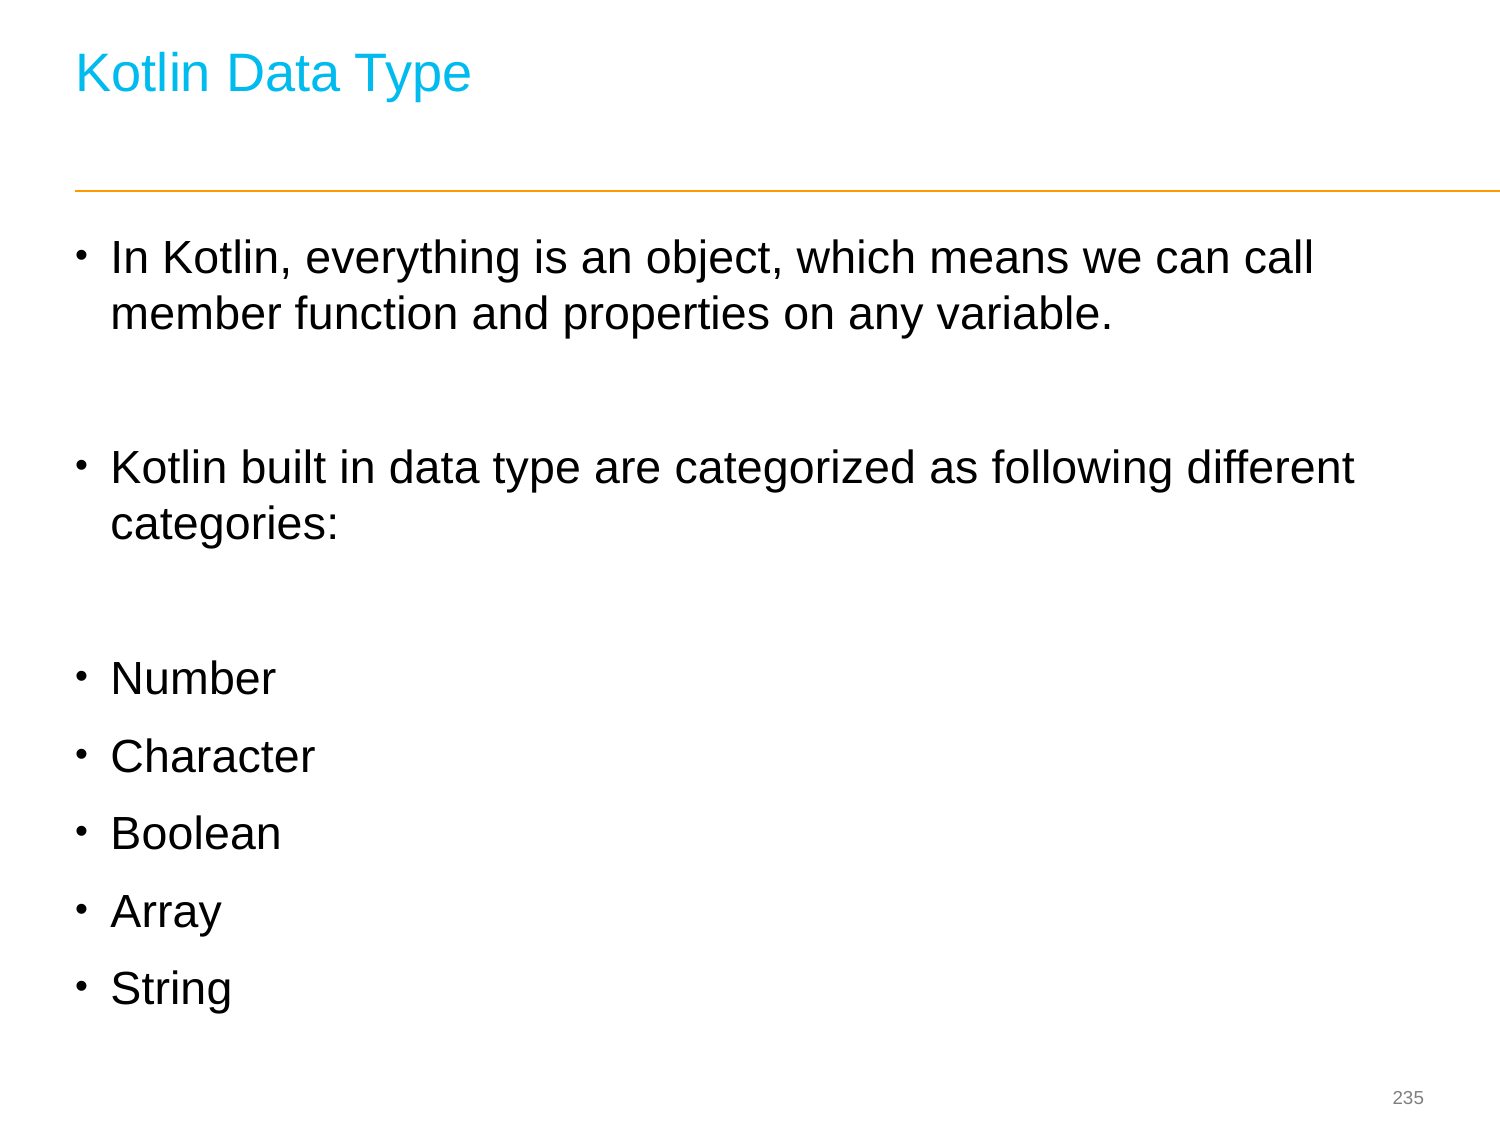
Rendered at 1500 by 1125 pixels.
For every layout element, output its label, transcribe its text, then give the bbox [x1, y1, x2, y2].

list In Kotlin, everything is an object, which means we can call member function and properties on any variable. Kotlin built in data type are categorized as following different categories: Number Character Boolean Array String [75, 226, 1425, 1018]
title Kotlin Data Type [75, 27, 1422, 157]
